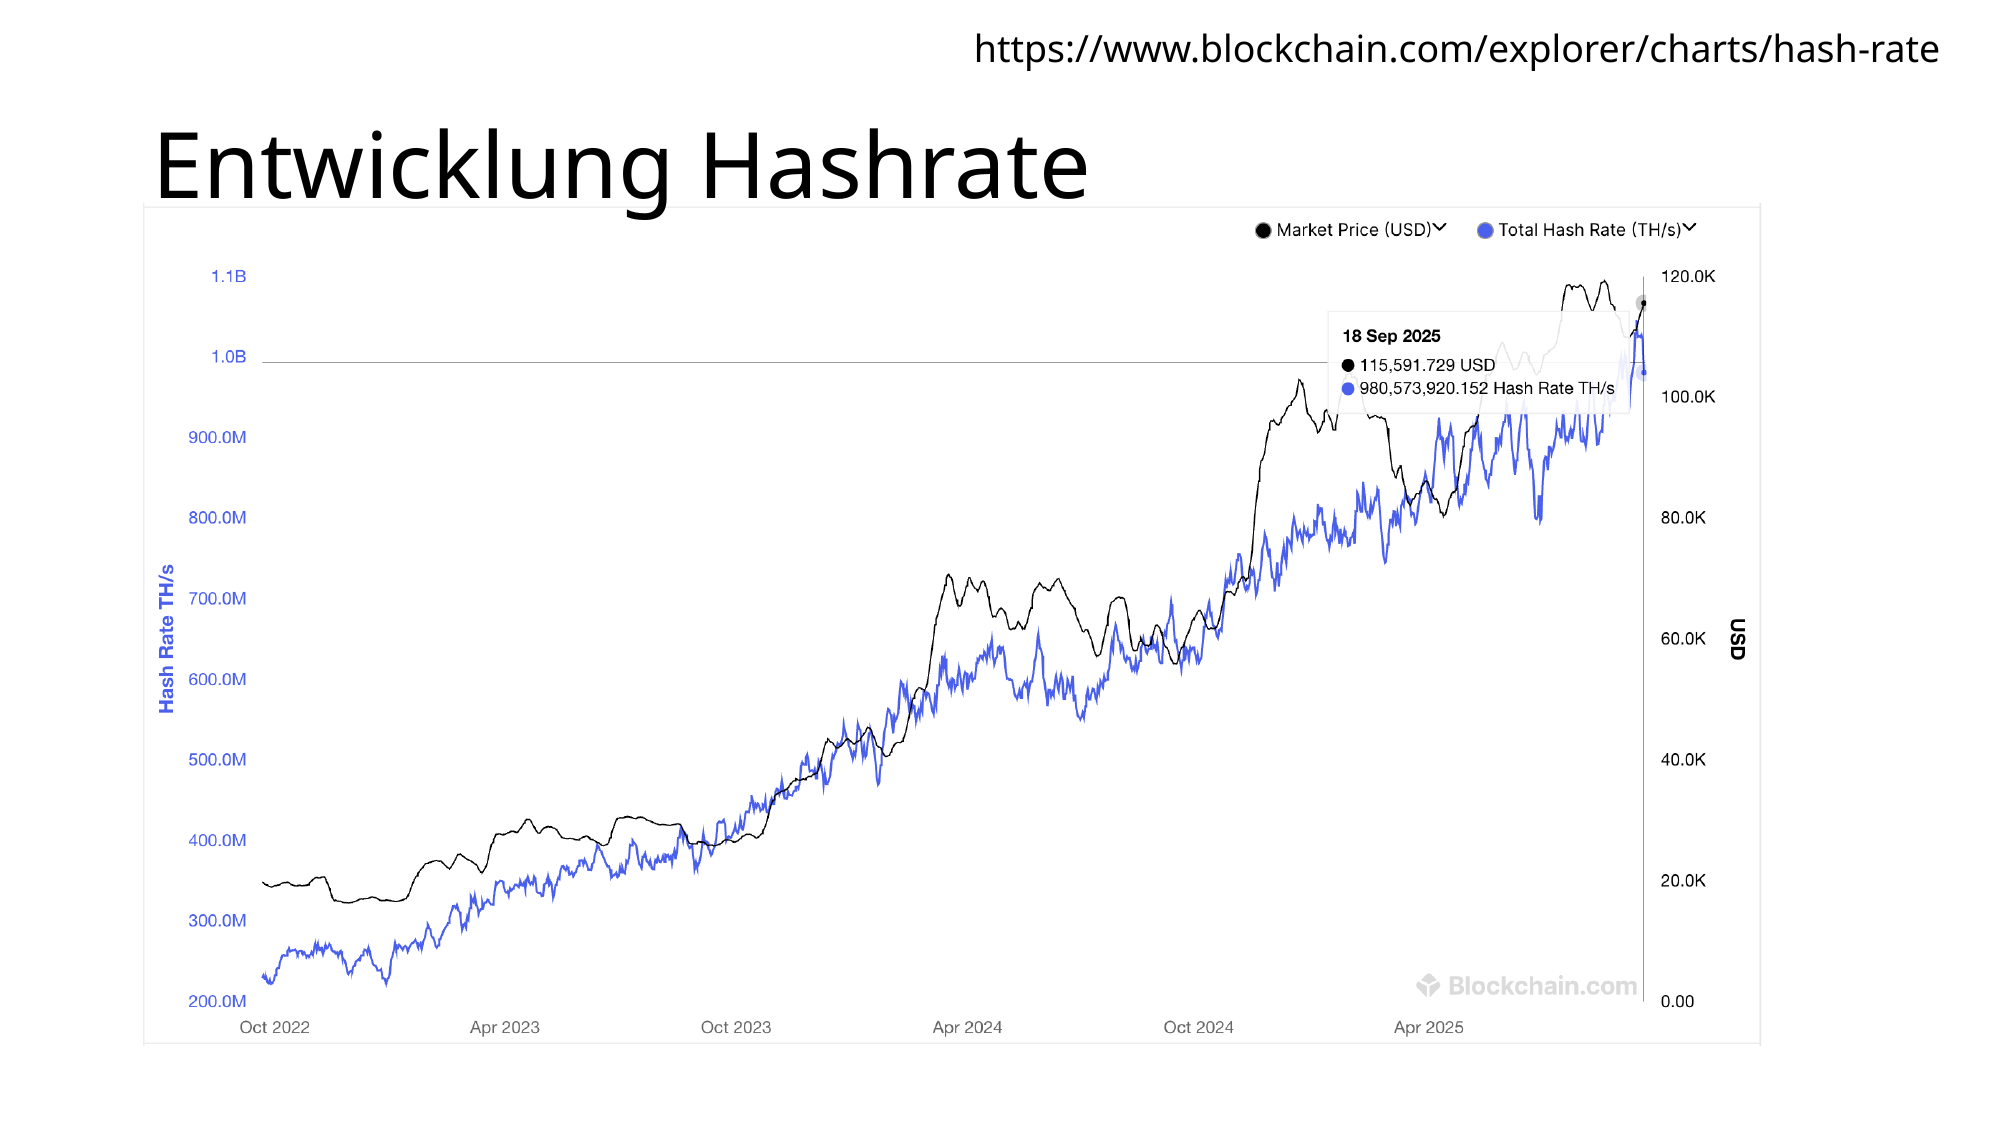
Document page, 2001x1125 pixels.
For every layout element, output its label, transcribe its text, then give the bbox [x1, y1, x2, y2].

picture [136, 202, 1763, 1046]
text_box https://www.blockchain.com/explorer/charts/hash-rate [959, 17, 2000, 77]
title Entwicklung Hashrate [137, 59, 1863, 278]
